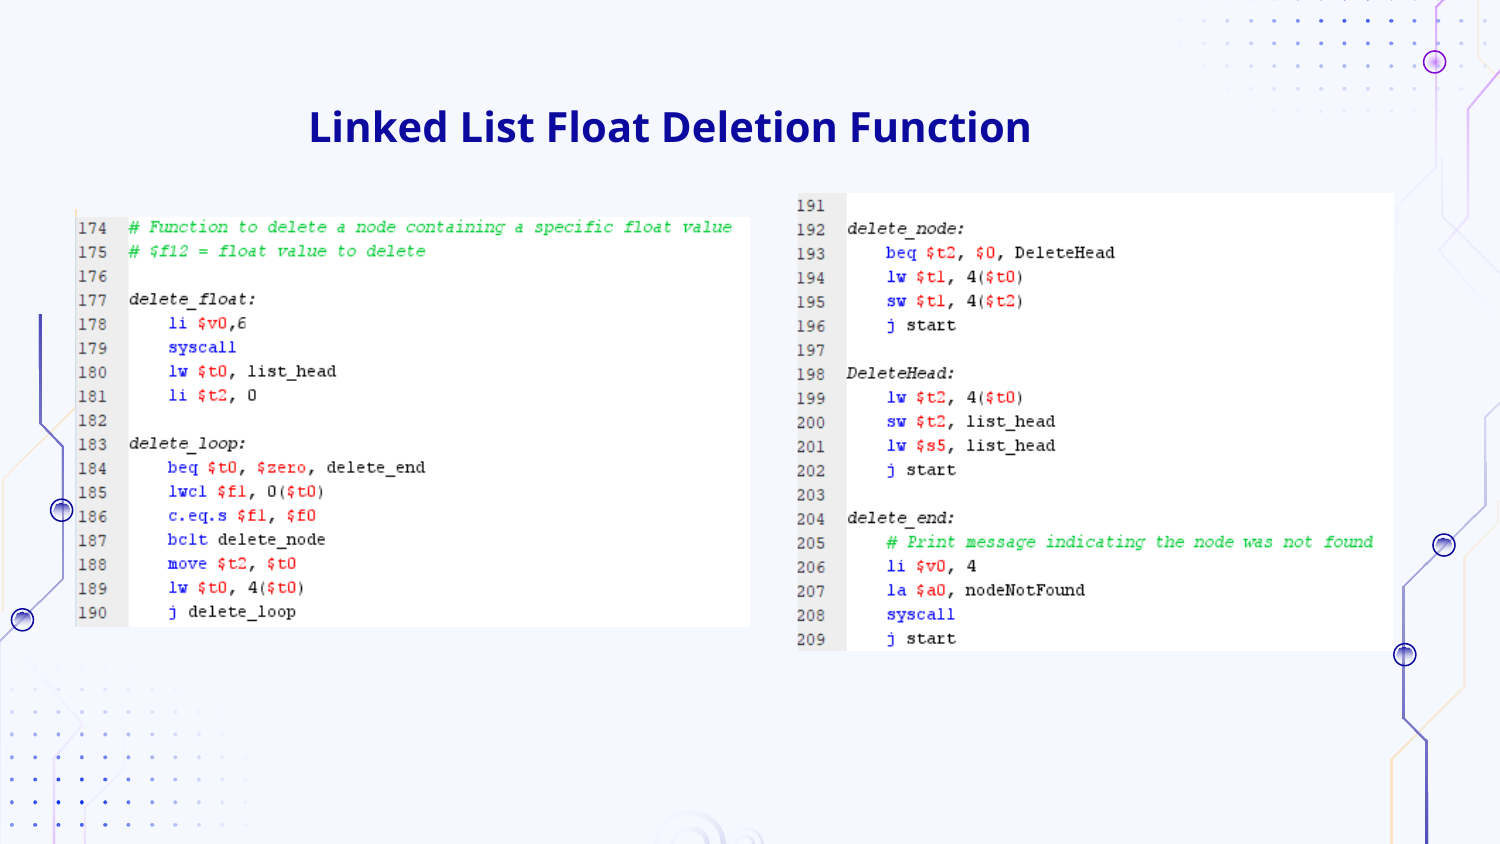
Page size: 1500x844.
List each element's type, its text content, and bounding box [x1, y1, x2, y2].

picture [1, 634, 277, 844]
picture [797, 193, 1395, 651]
title Linked List Float Deletion Function [293, 47, 1207, 204]
picture [1161, 0, 1500, 136]
picture [75, 216, 751, 627]
